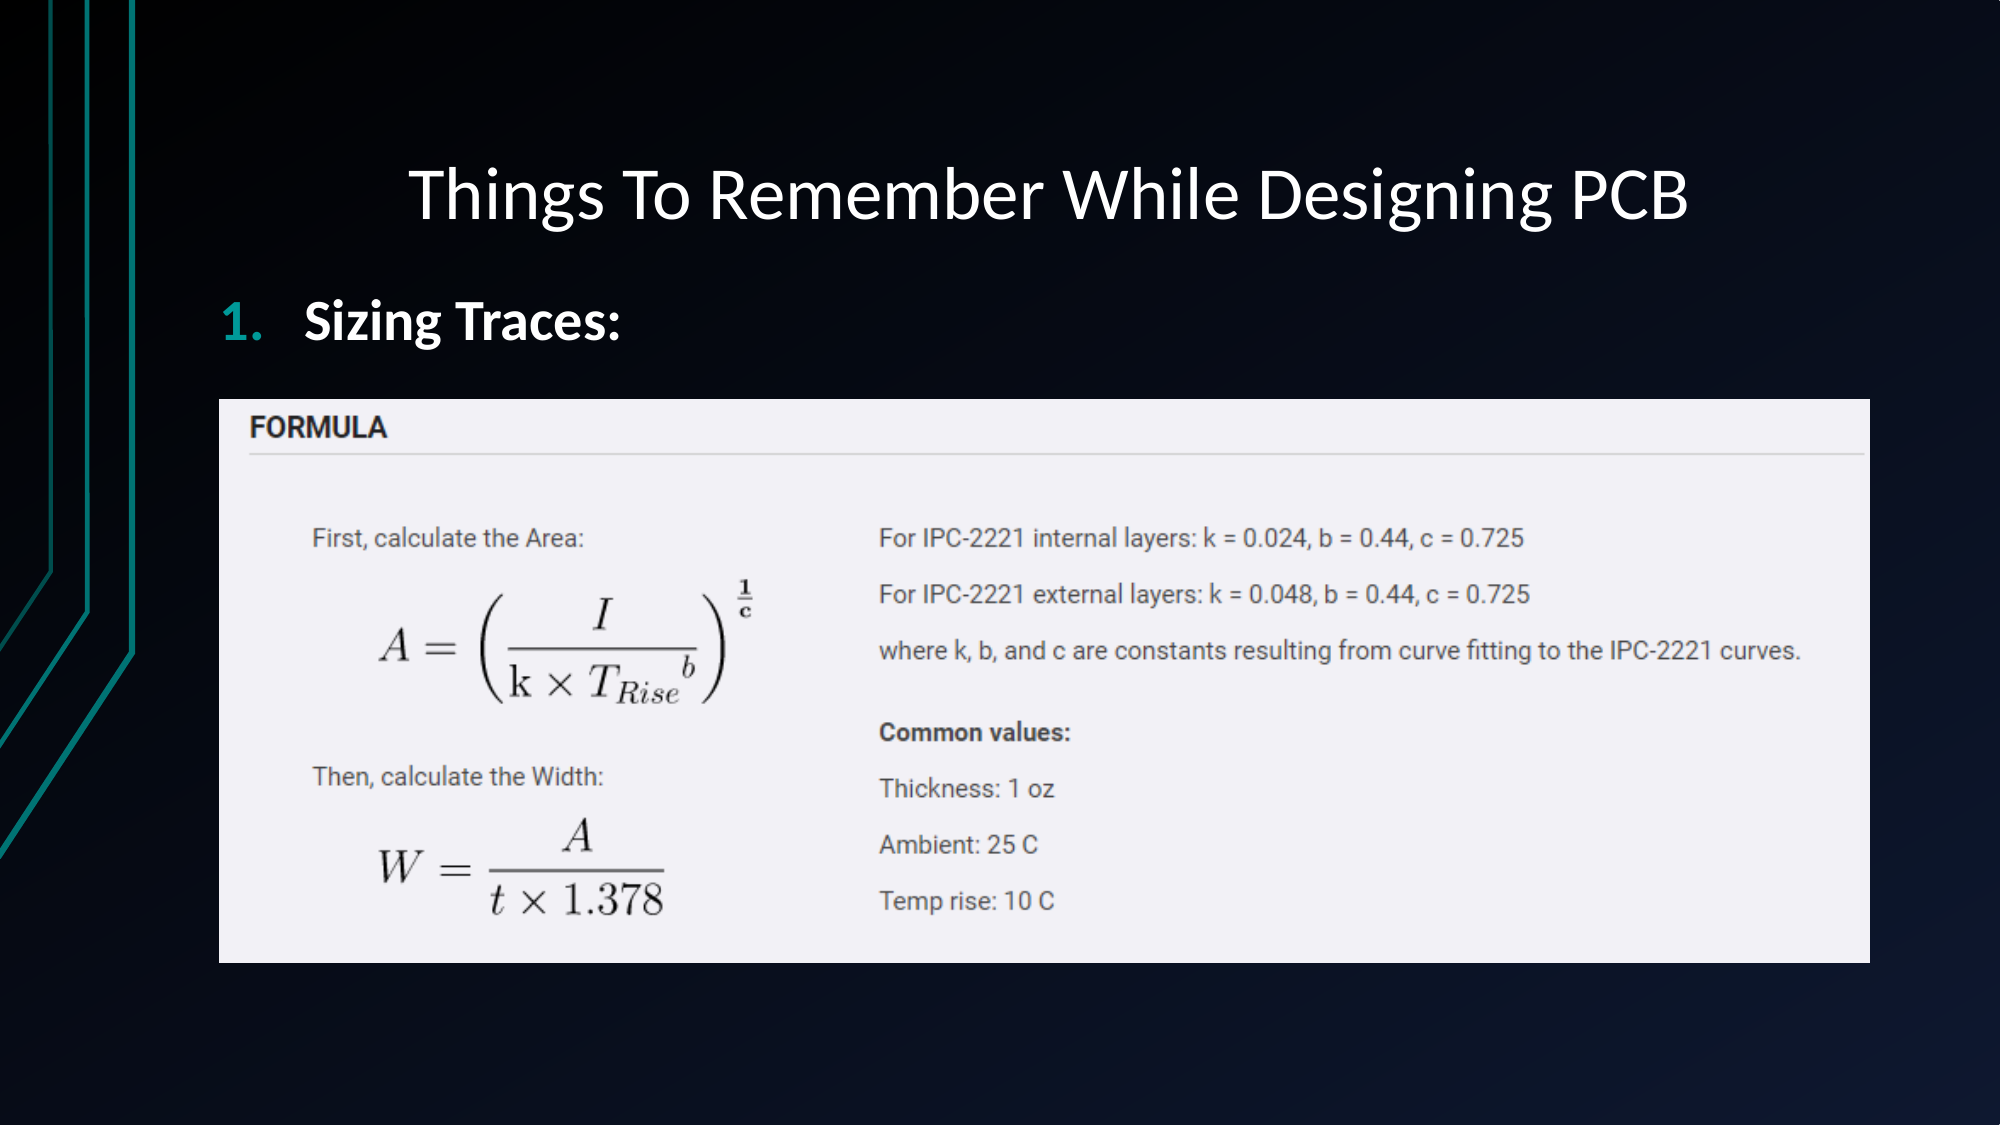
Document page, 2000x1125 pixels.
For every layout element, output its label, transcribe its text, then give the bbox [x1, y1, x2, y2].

list Sizing Traces: [199, 279, 1950, 1013]
title Things To Remember While Designing PCB [199, 45, 1900, 246]
picture [219, 399, 1870, 963]
